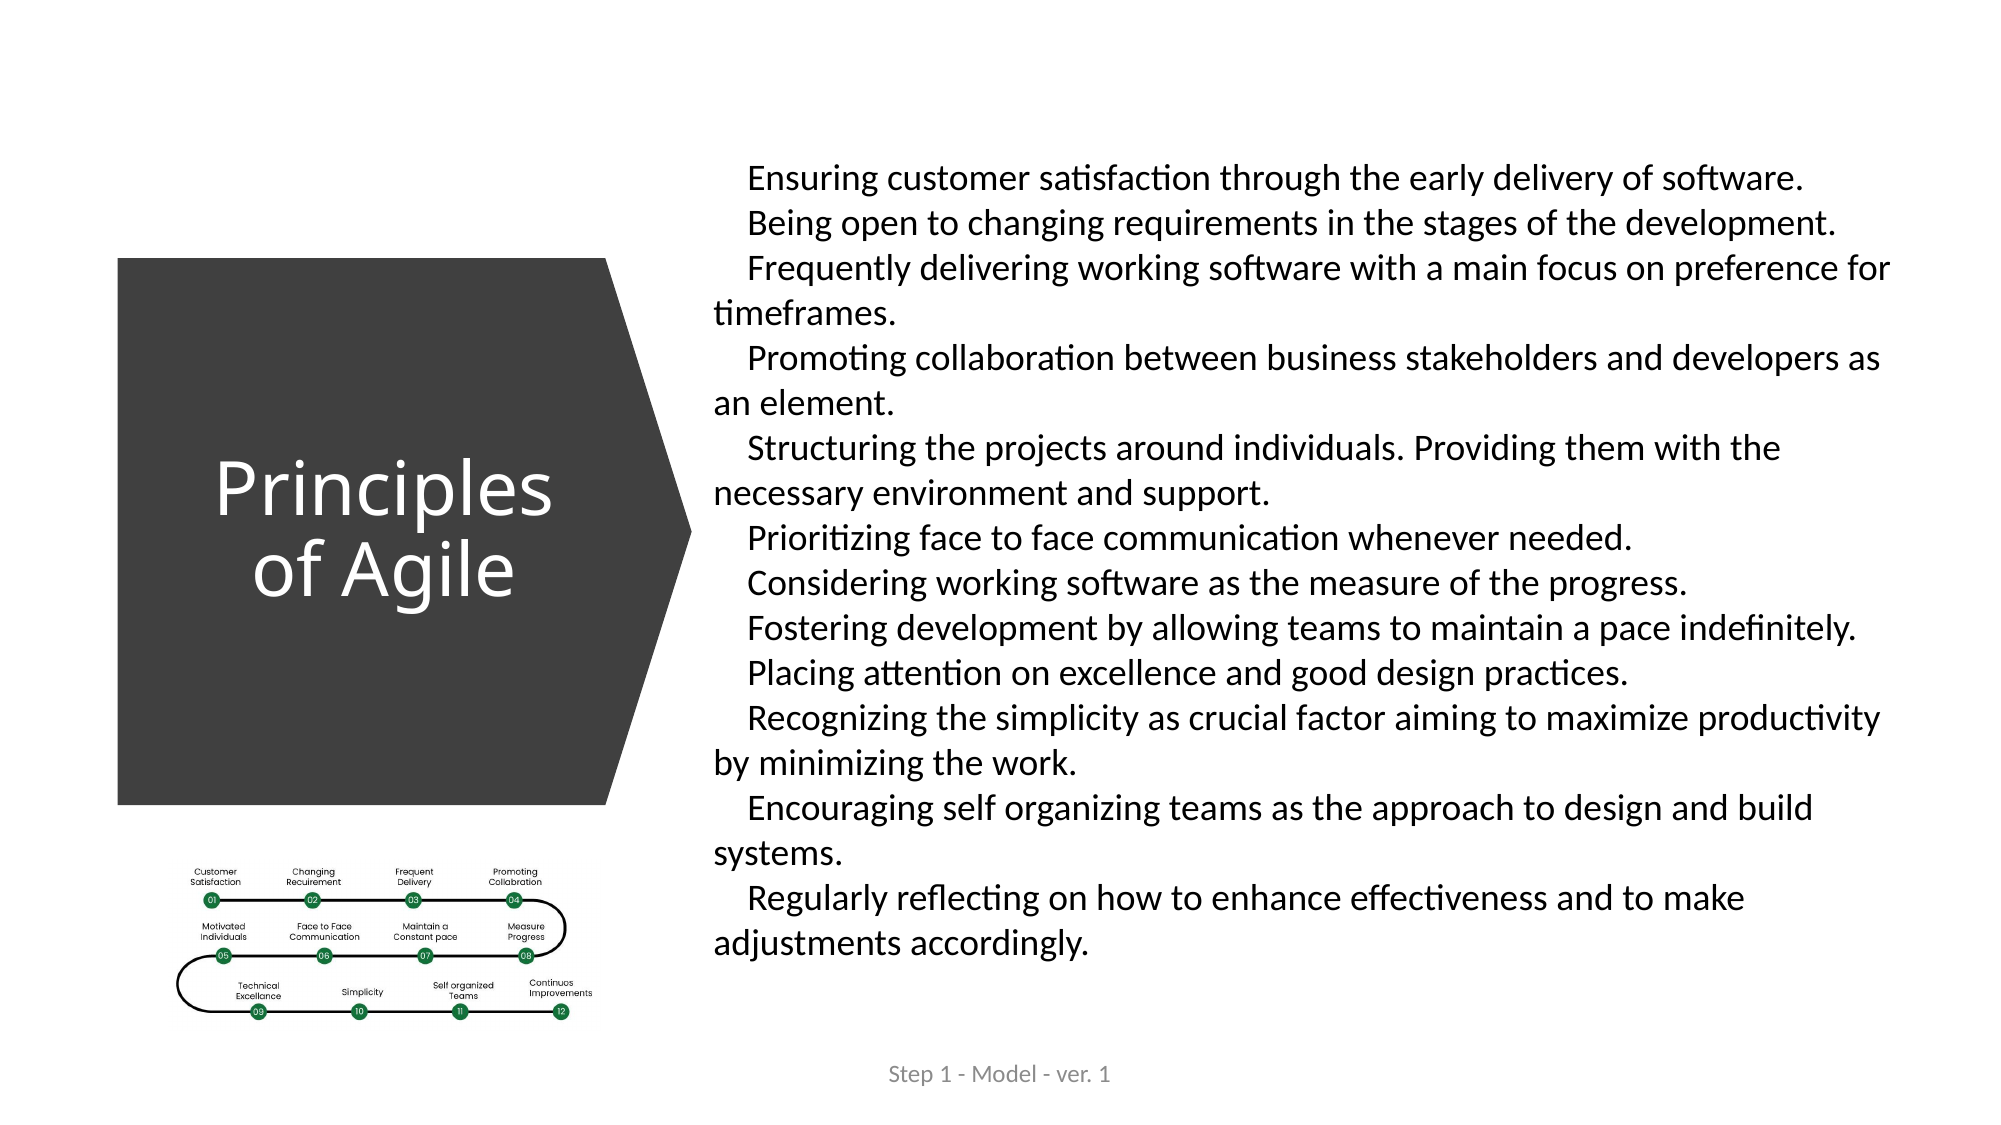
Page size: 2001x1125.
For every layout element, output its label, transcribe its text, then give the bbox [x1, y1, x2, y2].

footer Step 1 - Model - ver. 1 [662, 1042, 1338, 1103]
text_box [116, 257, 693, 807]
picture [168, 859, 601, 1031]
title Principles of Agile [168, 322, 601, 741]
text_box Ensuring customer satisfaction through the early delivery of software. Being open to changing requirements in the stages of the development. Frequently delivering working software with a main focus on preference for timeframes. Promoting collaboration between business stakeholders and developers as an element. Structuring the projects around individuals. Providing them with the necessary environment and support. Prioritizing face to face communication whenever needed. Considering working software as the measure of the progress. Fostering development by allowing teams to maintain a pace indefinitely. Placing attention on excellence and good design practices. Recognizing the simplicity as crucial factor aiming to maximize productivity by minimizing the work. Encouraging self organizing teams as the approach to design and build systems. Regularly reflecting on how to enhance effectiveness and to make adjustments accordingly. [698, 145, 1919, 971]
